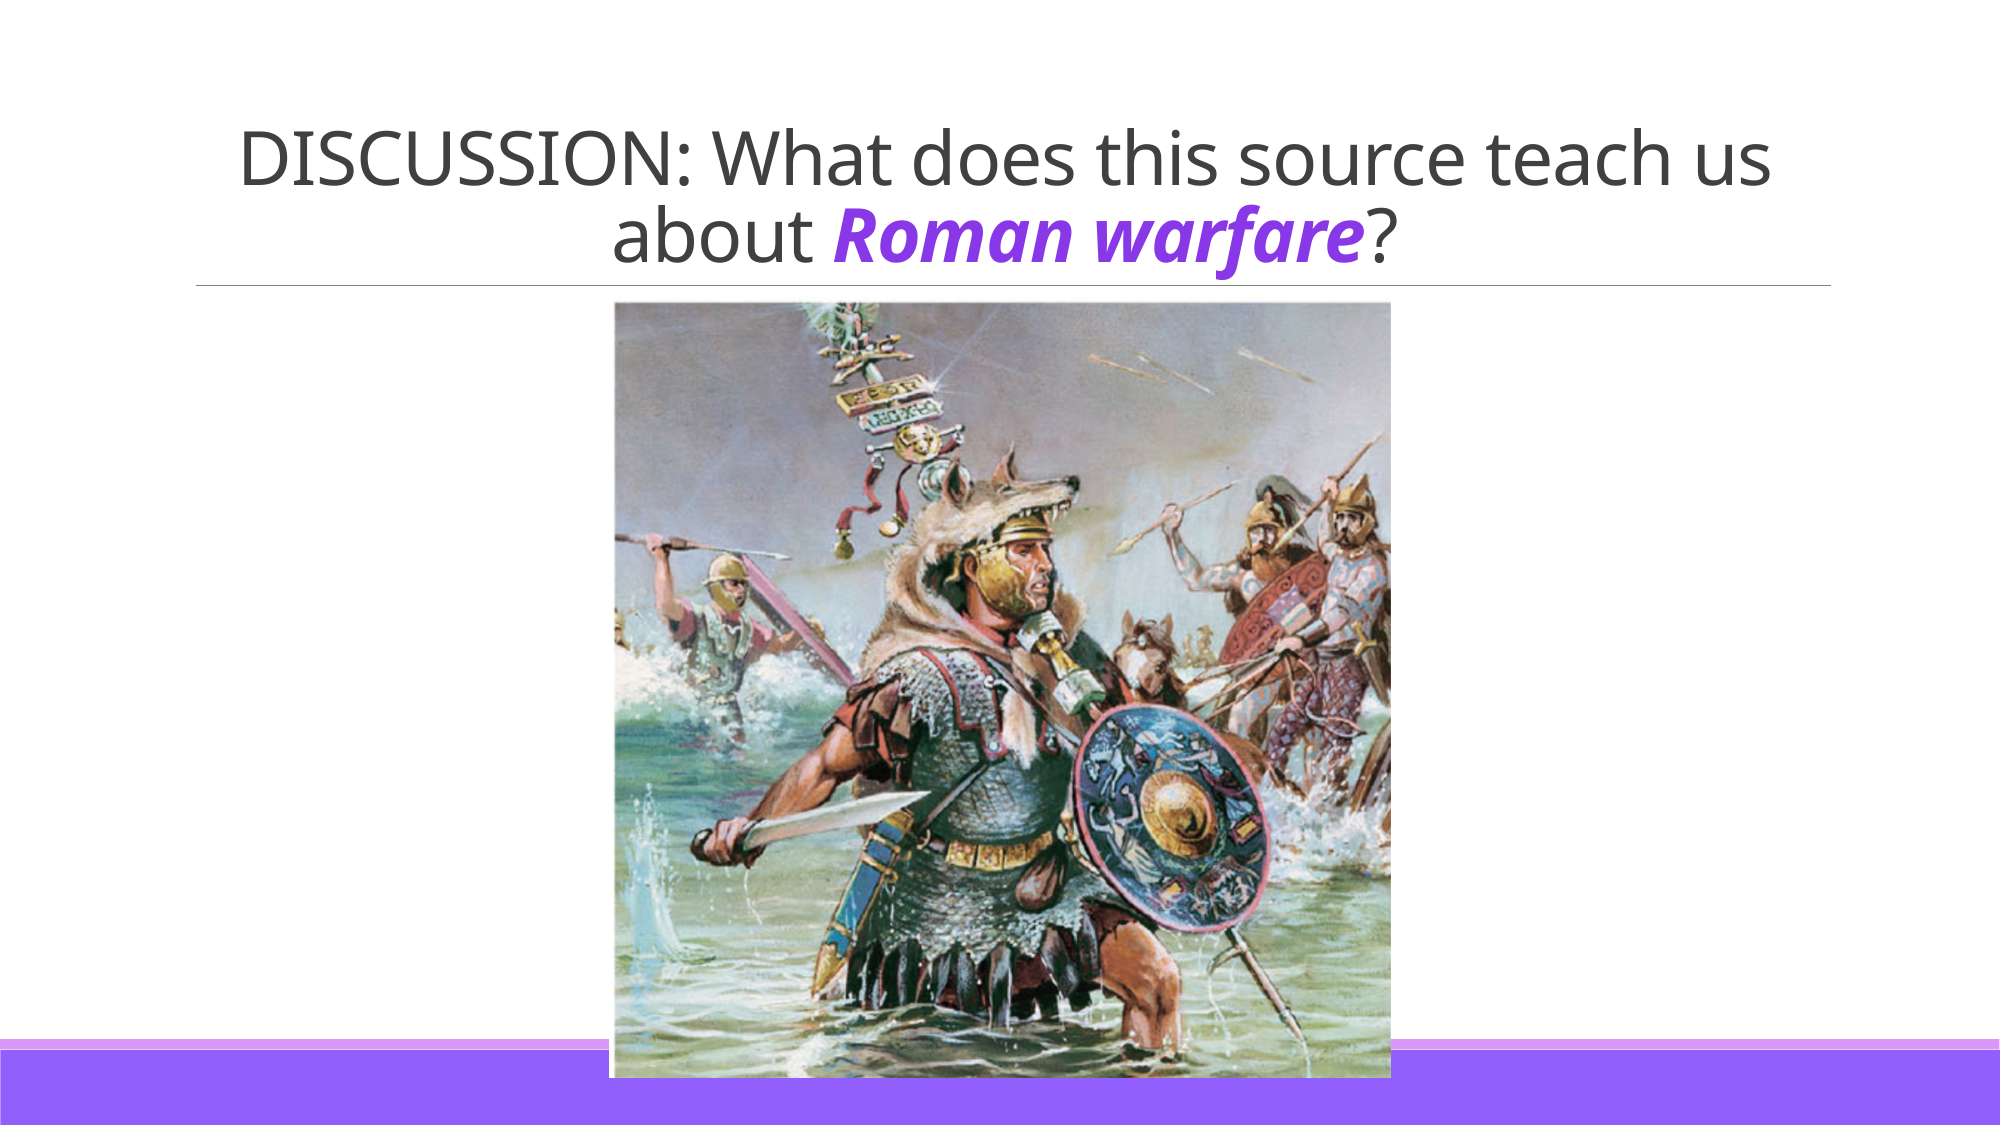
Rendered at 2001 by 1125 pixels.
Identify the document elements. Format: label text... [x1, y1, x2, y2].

picture [609, 296, 1391, 1079]
title DISCUSSION: What does this source teach us about Roman warfare? [180, 47, 1830, 285]
